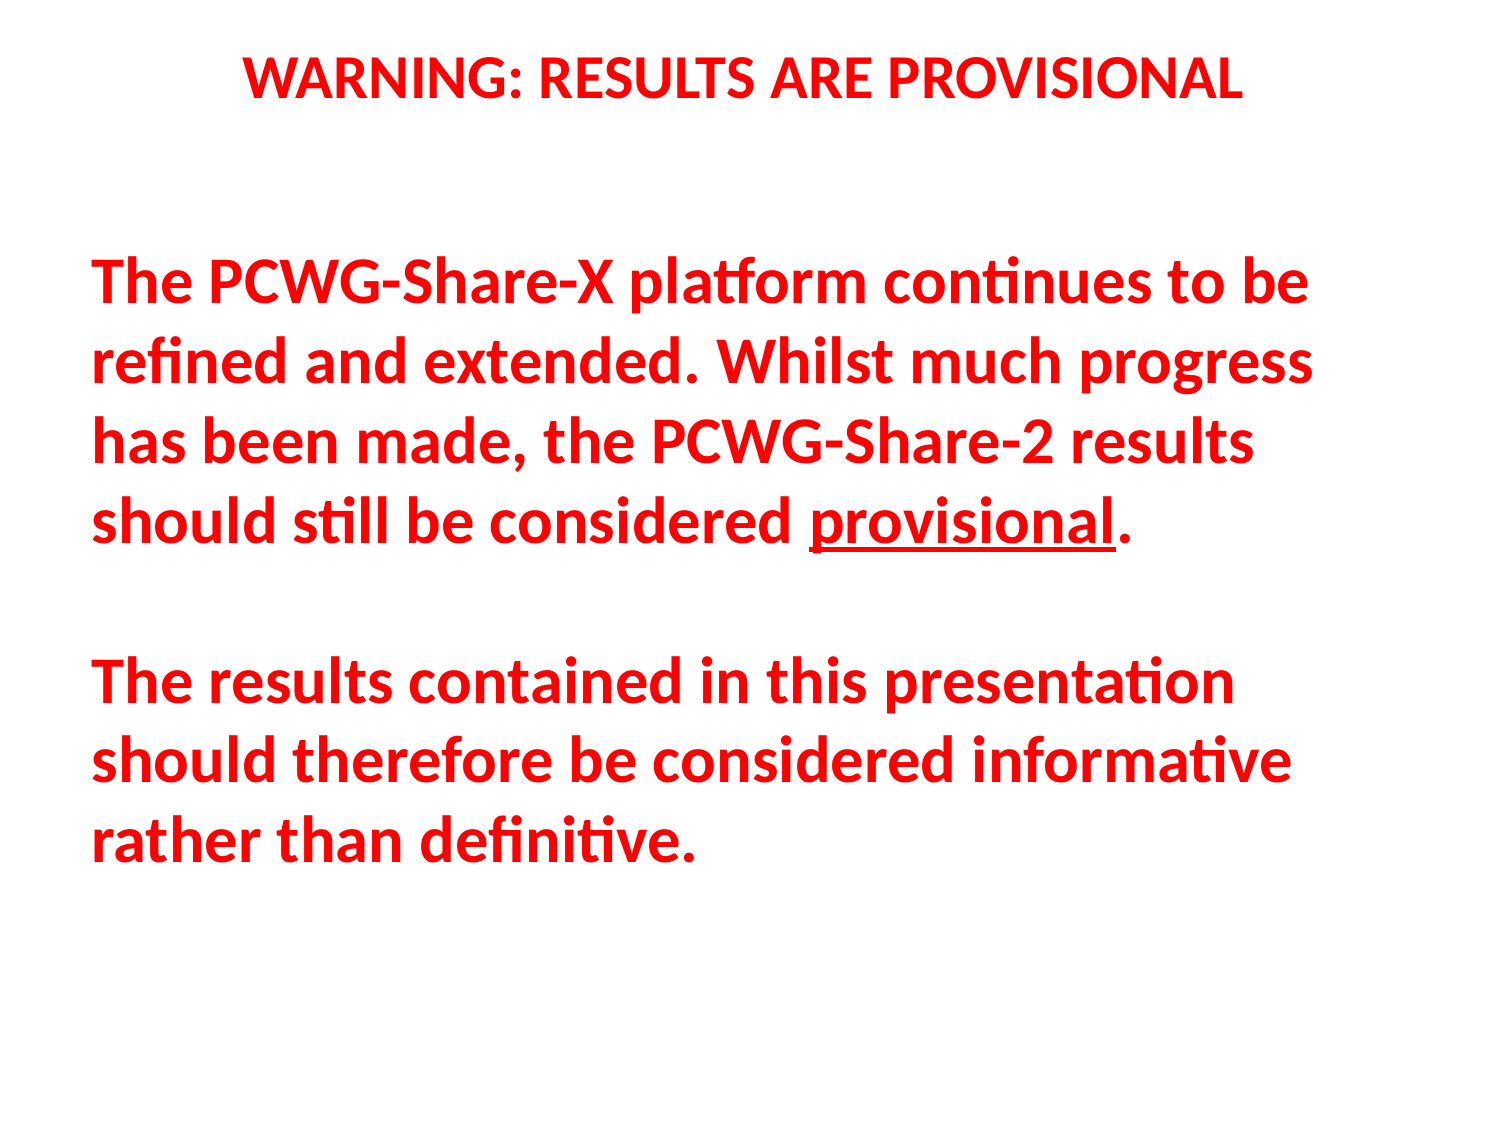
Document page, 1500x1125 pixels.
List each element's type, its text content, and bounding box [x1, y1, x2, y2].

text_box The PCWG-Share-X platform continues to be refined and extended. Whilst much progress has been made, the PCWG-Share-2 results should still be considered provisional. The results contained in this presentation should therefore be considered informative rather than definitive. [76, 229, 1424, 884]
text_box WARNING: RESULTS ARE PROVISIONAL [0, 34, 1494, 114]
